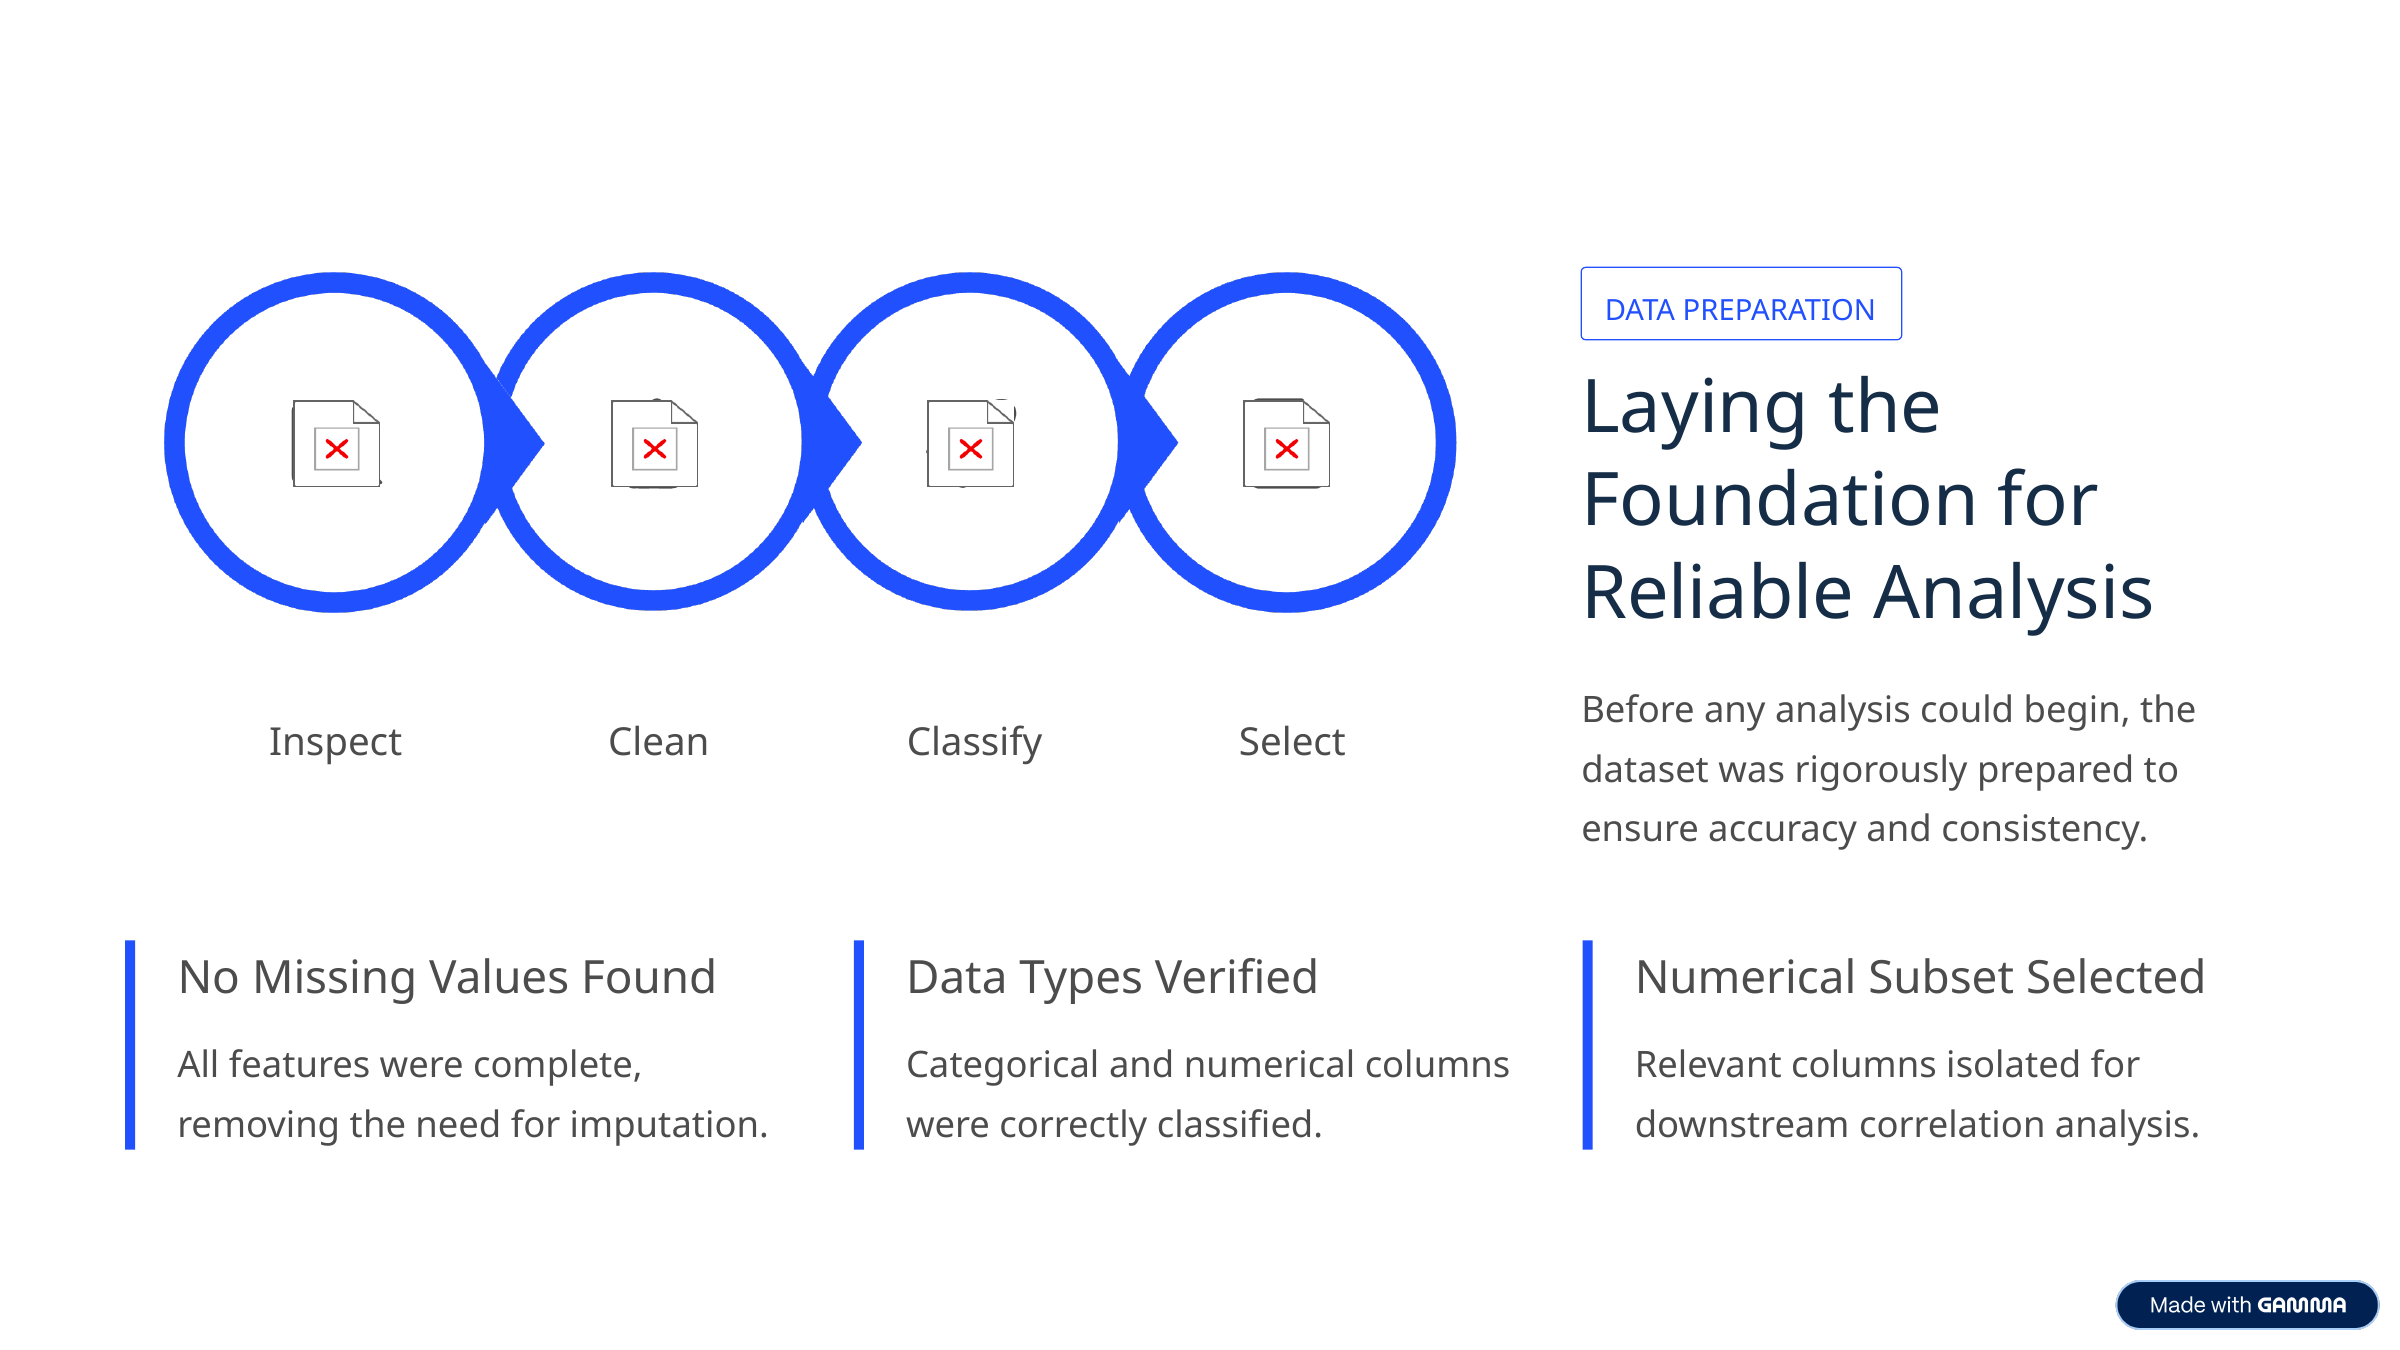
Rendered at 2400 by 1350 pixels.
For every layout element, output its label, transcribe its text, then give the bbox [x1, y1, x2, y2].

text_box All features were complete, removing the need for imputation. [177, 1025, 813, 1145]
text_box Categorical and numerical columns were correctly classified. [906, 1025, 1541, 1145]
text_box [125, 940, 136, 1150]
text_box No Missing Values Found [177, 945, 660, 1004]
text_box [1581, 267, 1902, 340]
text_box DATA PREPARATION [1604, 279, 1878, 328]
picture [2106, 1271, 2389, 1339]
text_box [1582, 940, 1593, 1150]
text_box Data Types Verified [906, 945, 1372, 1004]
text_box Relevant columns isolated for downstream correlation analysis. [1634, 1025, 2270, 1145]
text_box [853, 940, 864, 1150]
text_box Before any analysis could begin, the dataset was rigorously prepared to ensure accuracy and consistency. [1581, 670, 2271, 850]
text_box Numerical Subset Selected [1634, 945, 2145, 1004]
text_box Laying the Foundation for Reliable Analysis [1581, 354, 2271, 634]
picture [138, 246, 1482, 862]
